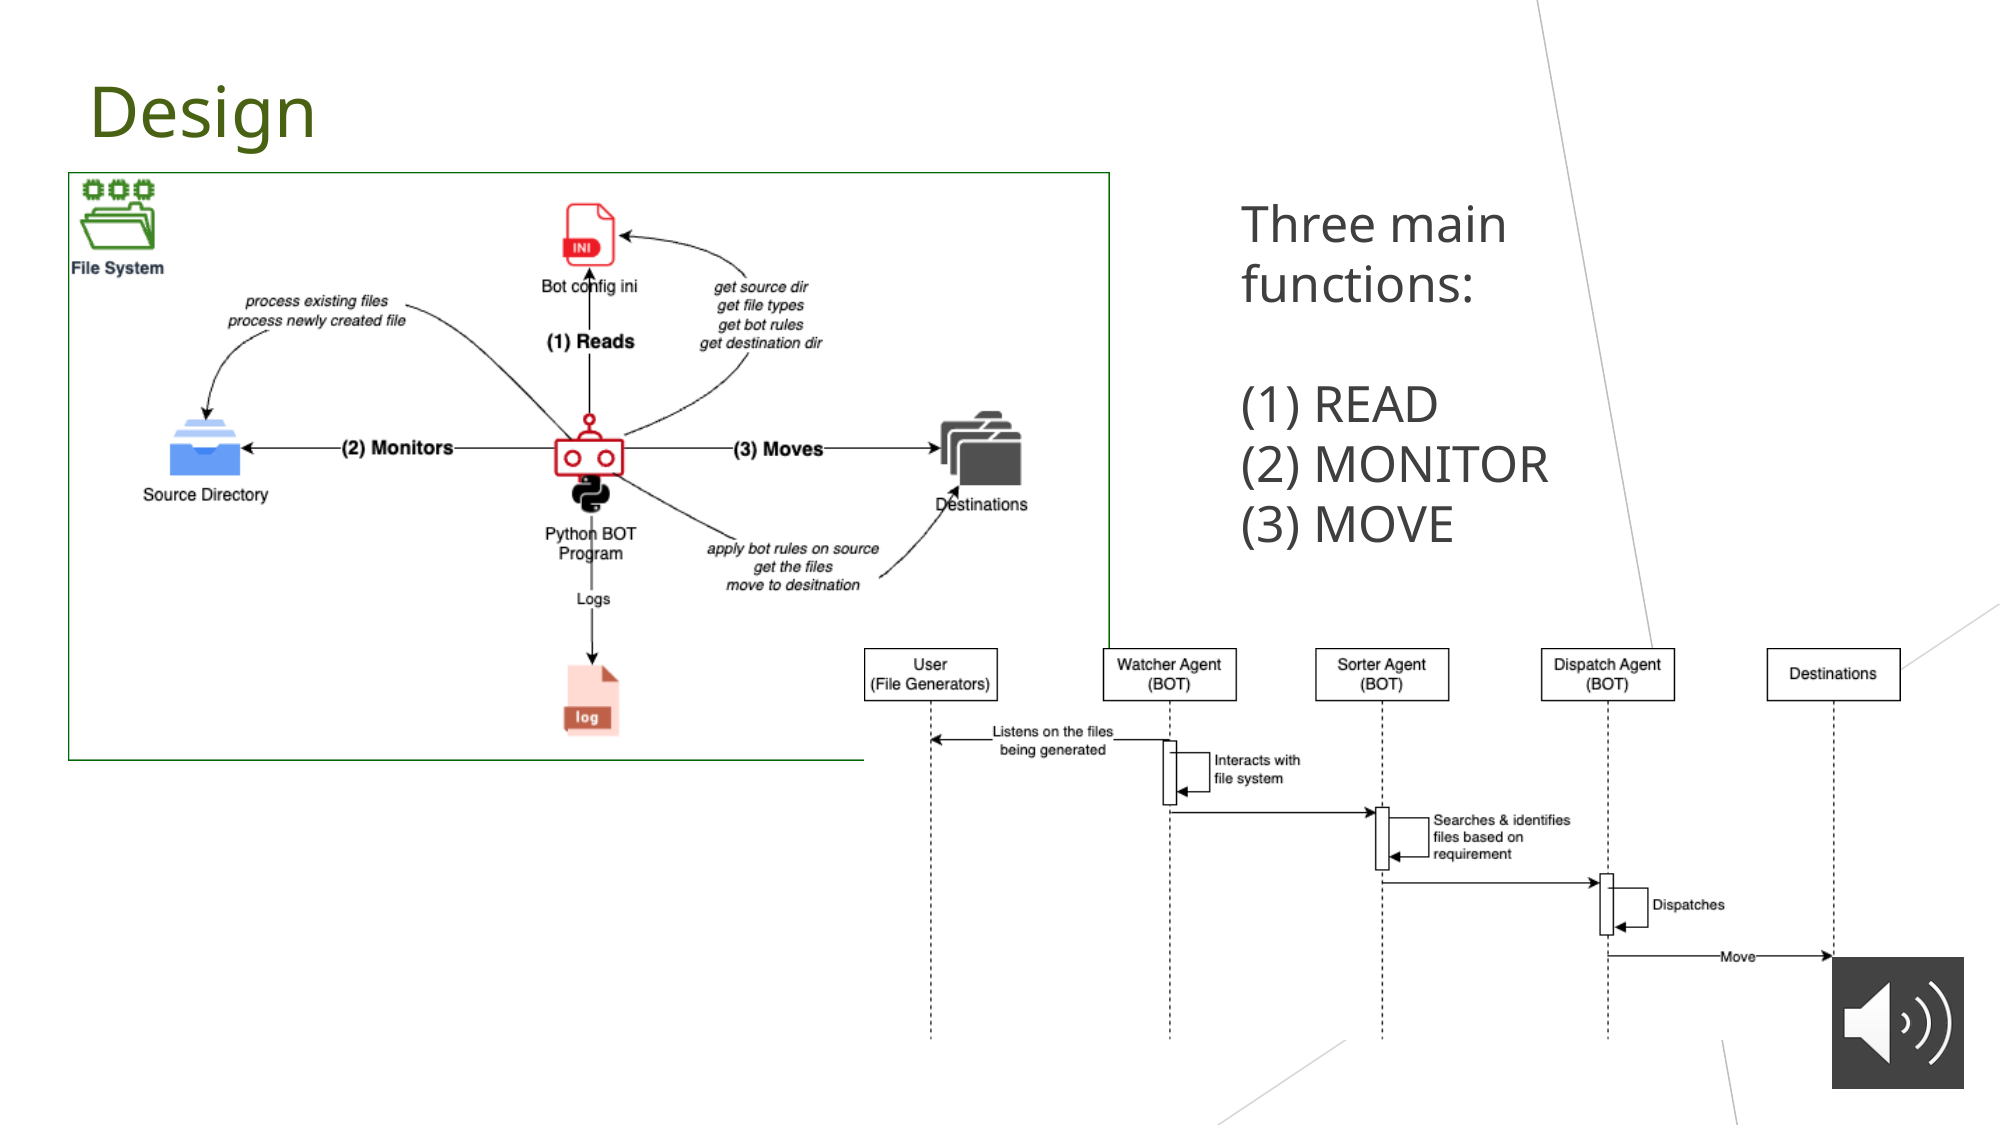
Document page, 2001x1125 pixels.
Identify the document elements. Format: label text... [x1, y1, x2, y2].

slide_number 4 [1853, 1019, 1974, 1106]
title Design [68, 47, 1932, 173]
list Three main functions: (1) READ (2) MONITOR (3) MOVE [1221, 172, 1656, 592]
picture [67, 172, 1965, 1090]
